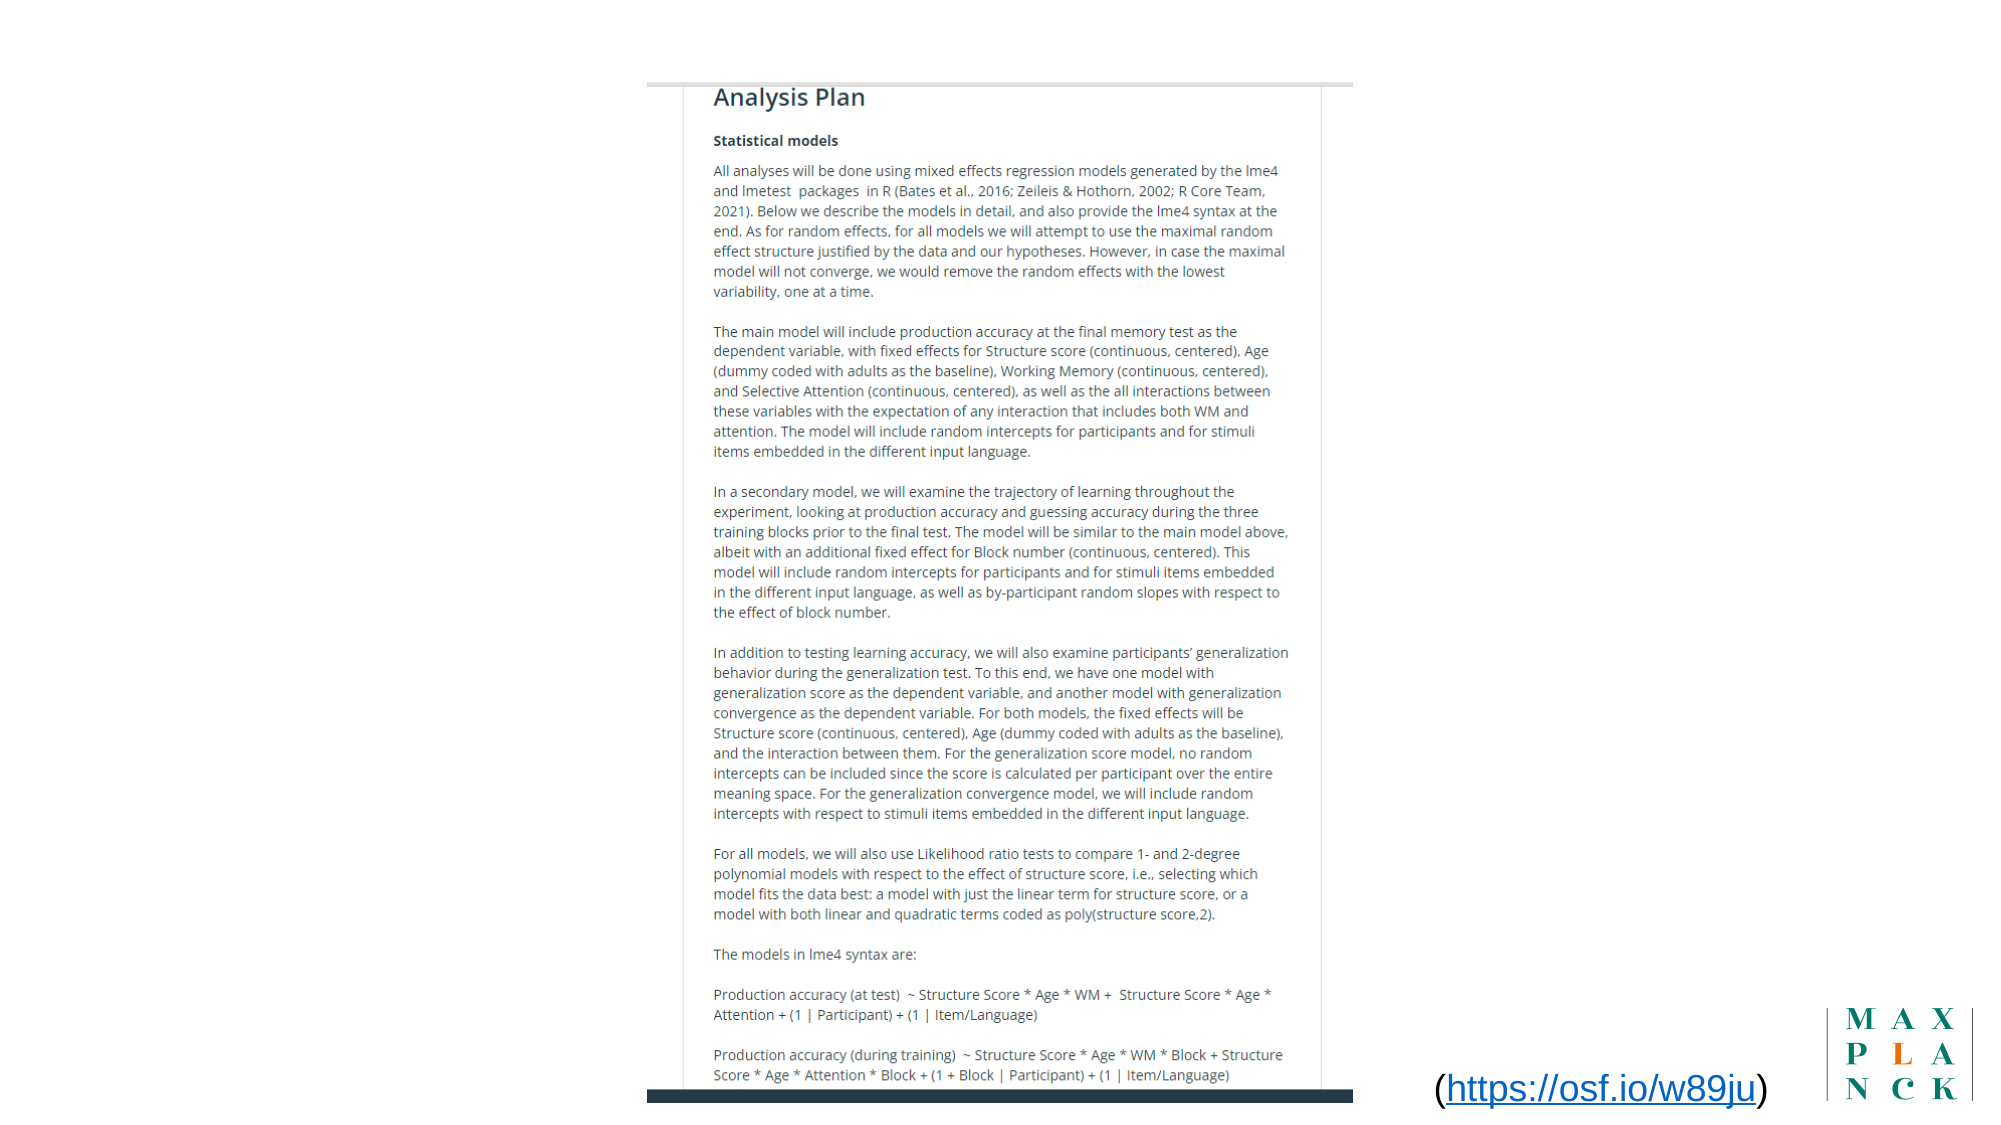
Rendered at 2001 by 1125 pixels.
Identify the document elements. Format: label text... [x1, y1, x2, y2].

picture [647, 82, 1353, 1103]
text_box (https://osf.io/w89ju) [1418, 1056, 1784, 1116]
picture [1822, 1003, 1977, 1105]
